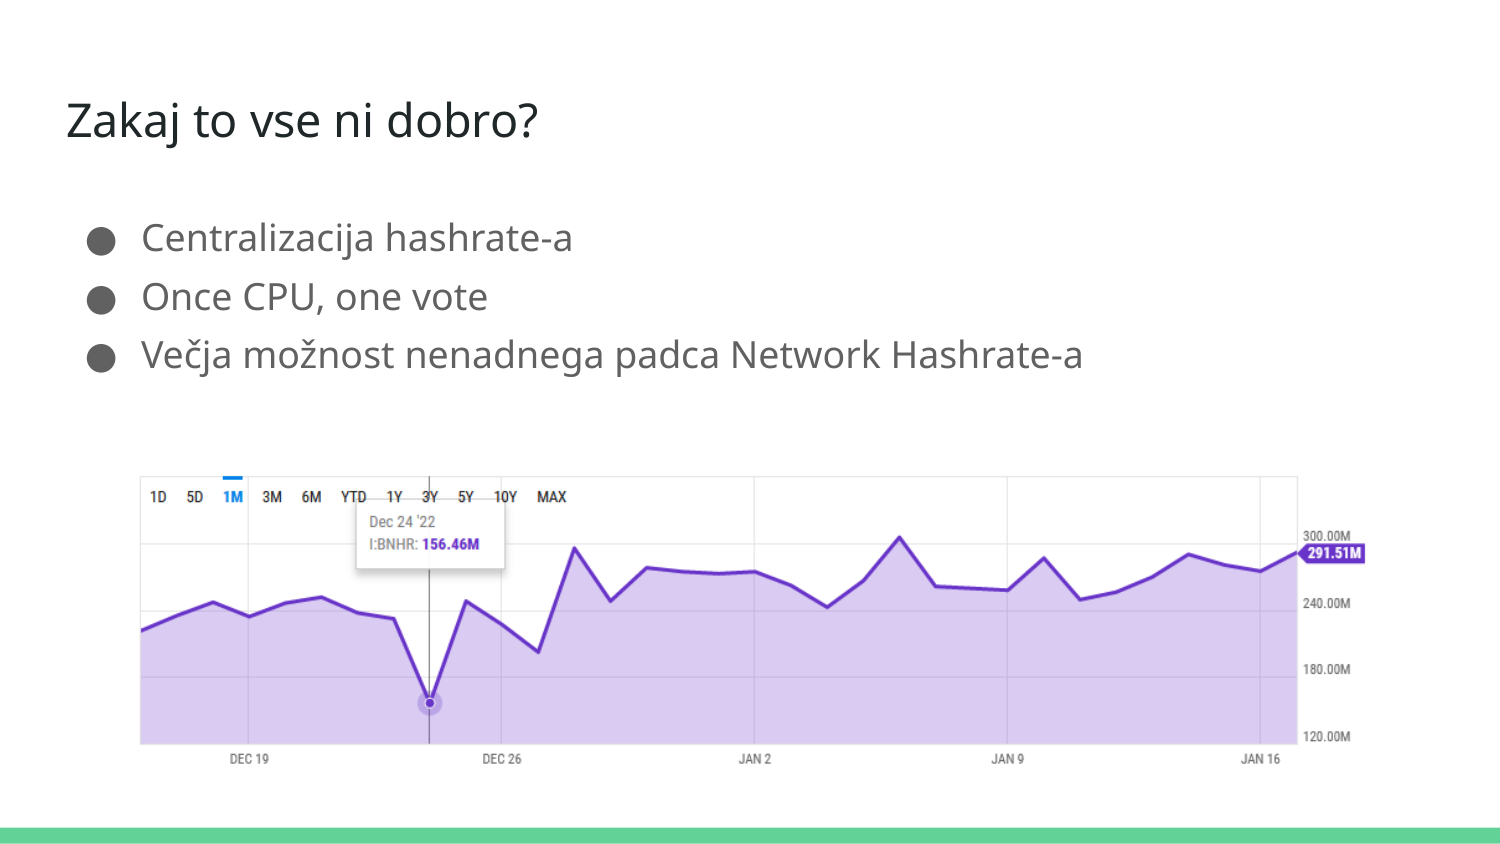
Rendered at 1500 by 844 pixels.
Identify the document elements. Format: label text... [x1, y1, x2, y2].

picture [120, 460, 1380, 775]
list Centralizacija hashrate-a Once CPU, one vote Večja možnost nenadnega padca Network Hashrate-a [51, 189, 1449, 750]
title Zakaj to vse ni dobro? [51, 72, 1449, 167]
